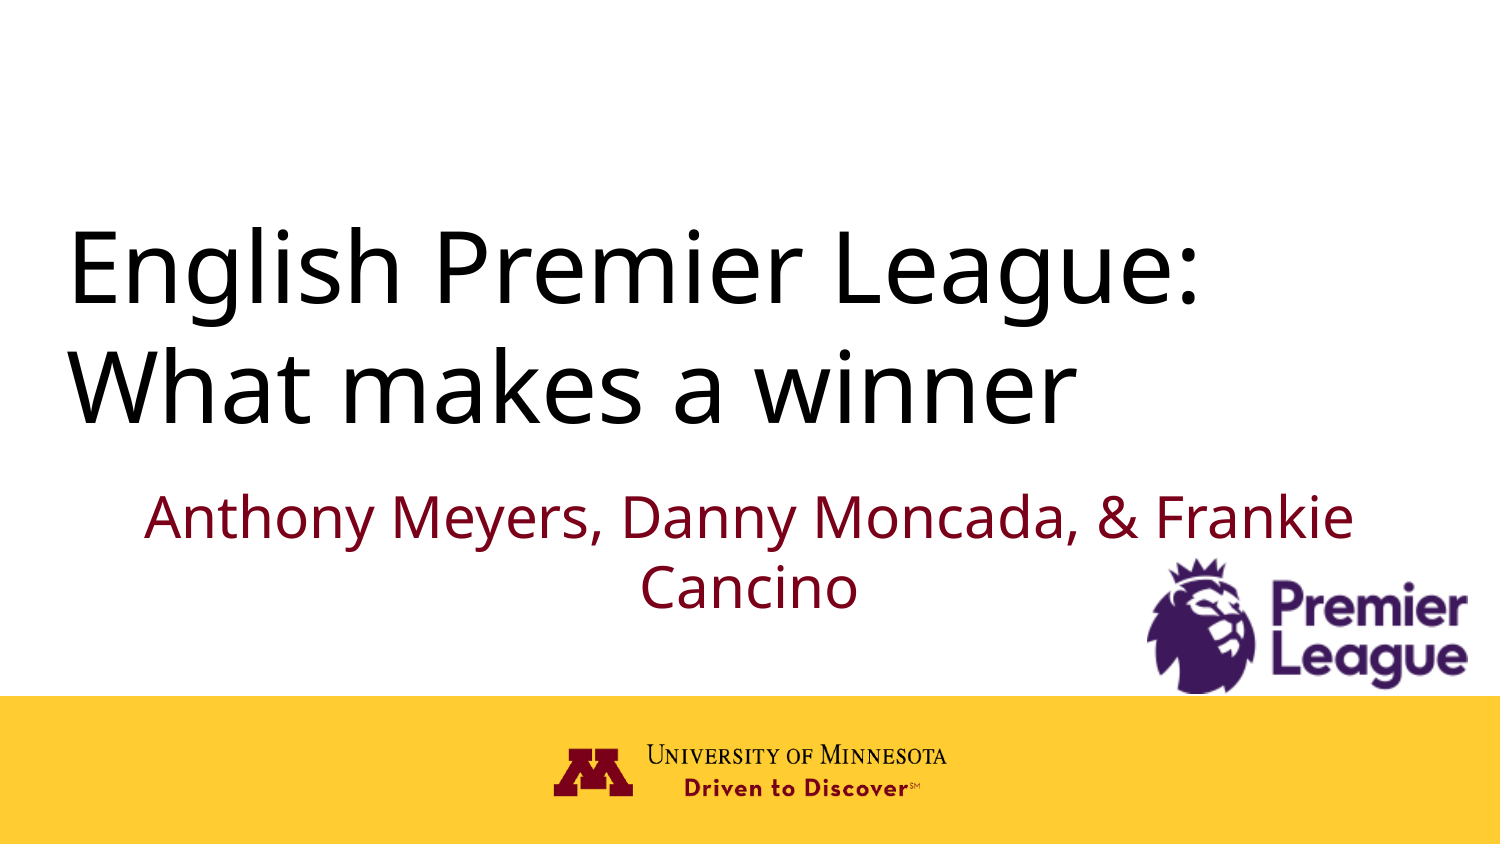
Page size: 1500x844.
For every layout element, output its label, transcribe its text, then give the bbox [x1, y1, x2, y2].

title English Premier League: What makes a winner [51, 122, 1449, 459]
picture [0, 696, 1500, 844]
subtitle Anthony Meyers, Danny Moncada, & Frankie Cancino [18, 464, 1482, 592]
picture [1146, 558, 1468, 694]
